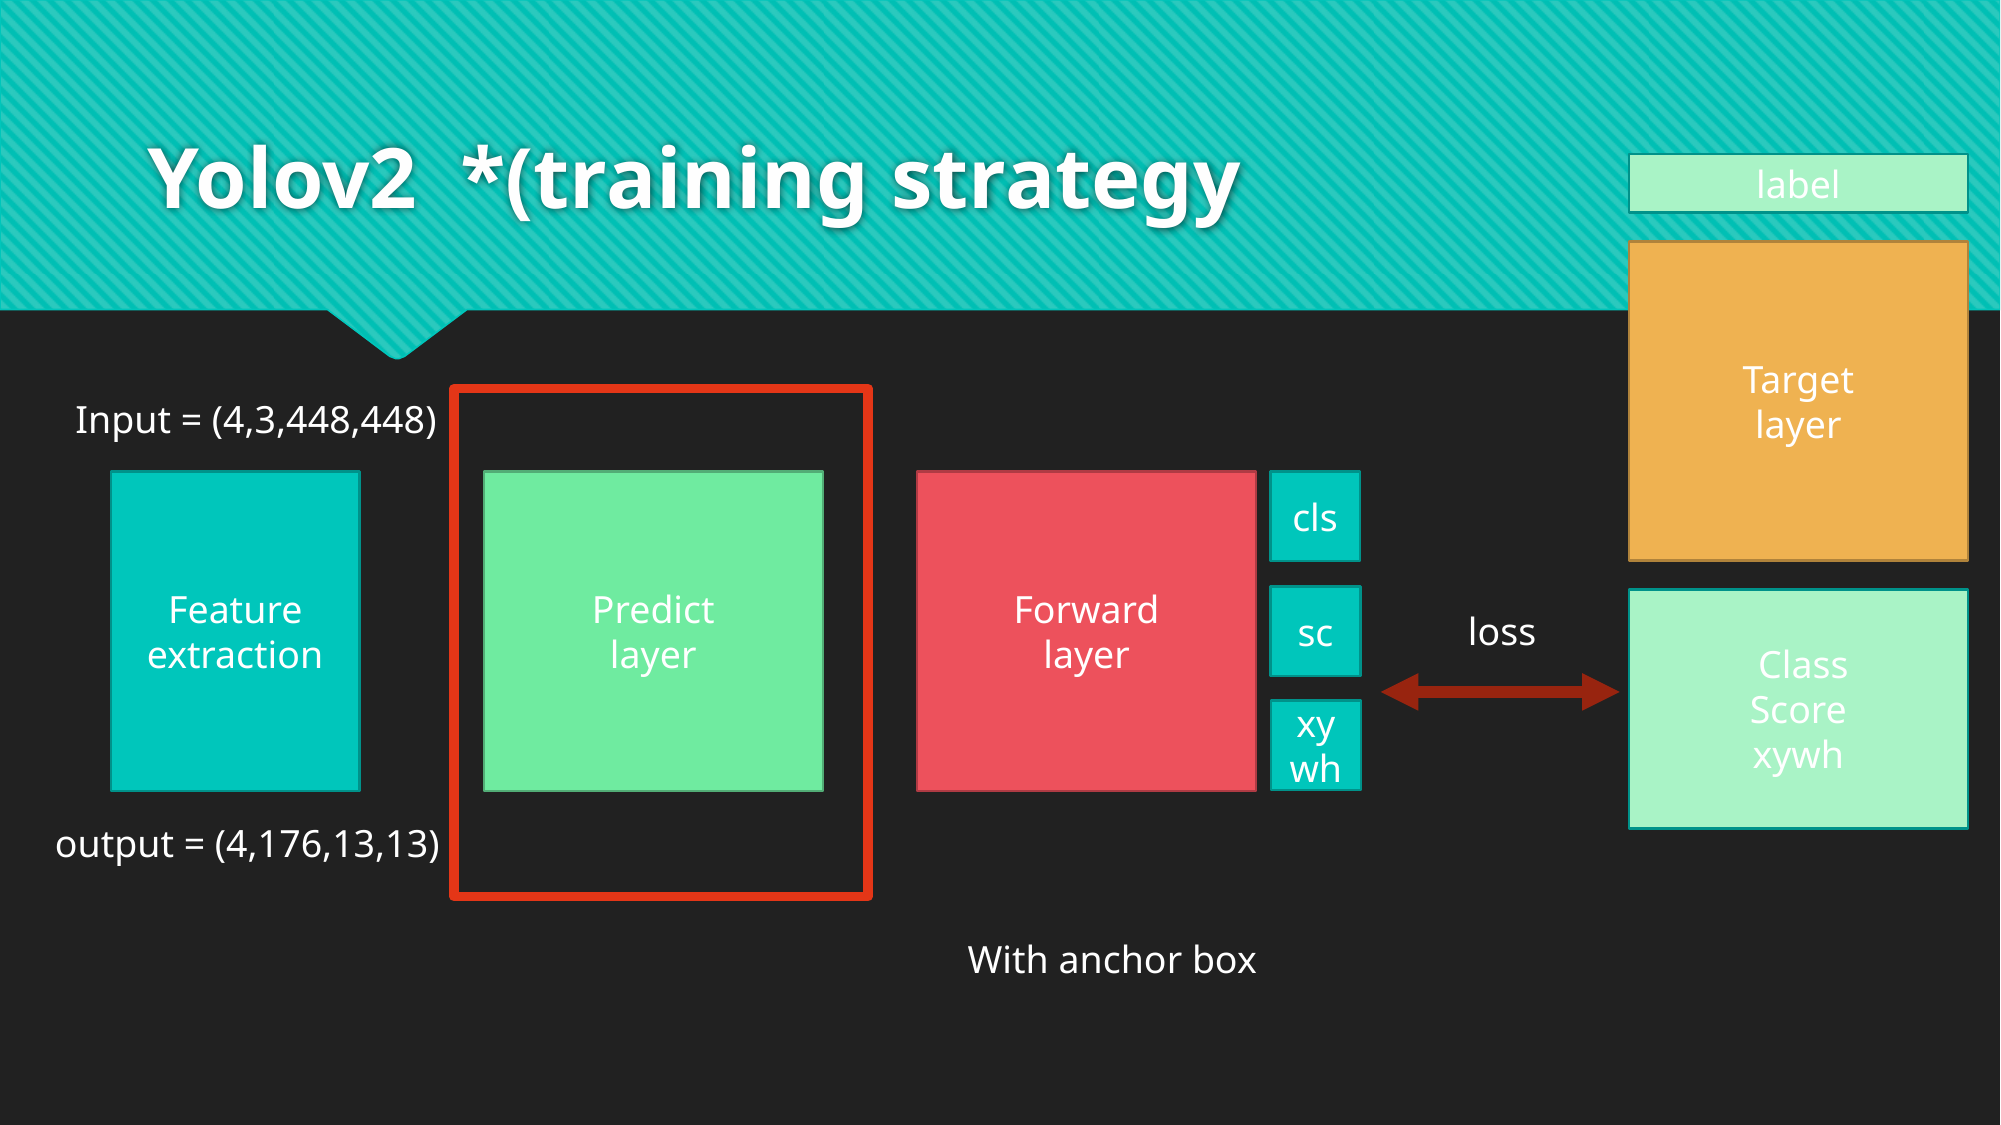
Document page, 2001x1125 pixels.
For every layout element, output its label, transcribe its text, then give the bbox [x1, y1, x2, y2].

text_box output = (4,176,13,13) [40, 813, 453, 873]
text_box Class Score xywh [1628, 588, 1969, 830]
text_box sc [1269, 585, 1362, 677]
text_box label [1628, 153, 1969, 214]
text_box xywh [1270, 699, 1362, 791]
text_box Input = (4,3,448,448) [60, 388, 452, 449]
text_box Target layer [1628, 240, 1969, 562]
text_box loss [1453, 600, 1552, 661]
text_box cls [1269, 470, 1361, 562]
text_box [453, 388, 869, 897]
title Yolov2 *(training strategy [132, 73, 1868, 233]
text_box Feature extraction [110, 470, 361, 792]
text_box With anchor box [952, 928, 1272, 1034]
text_box Forward layer [916, 470, 1257, 792]
